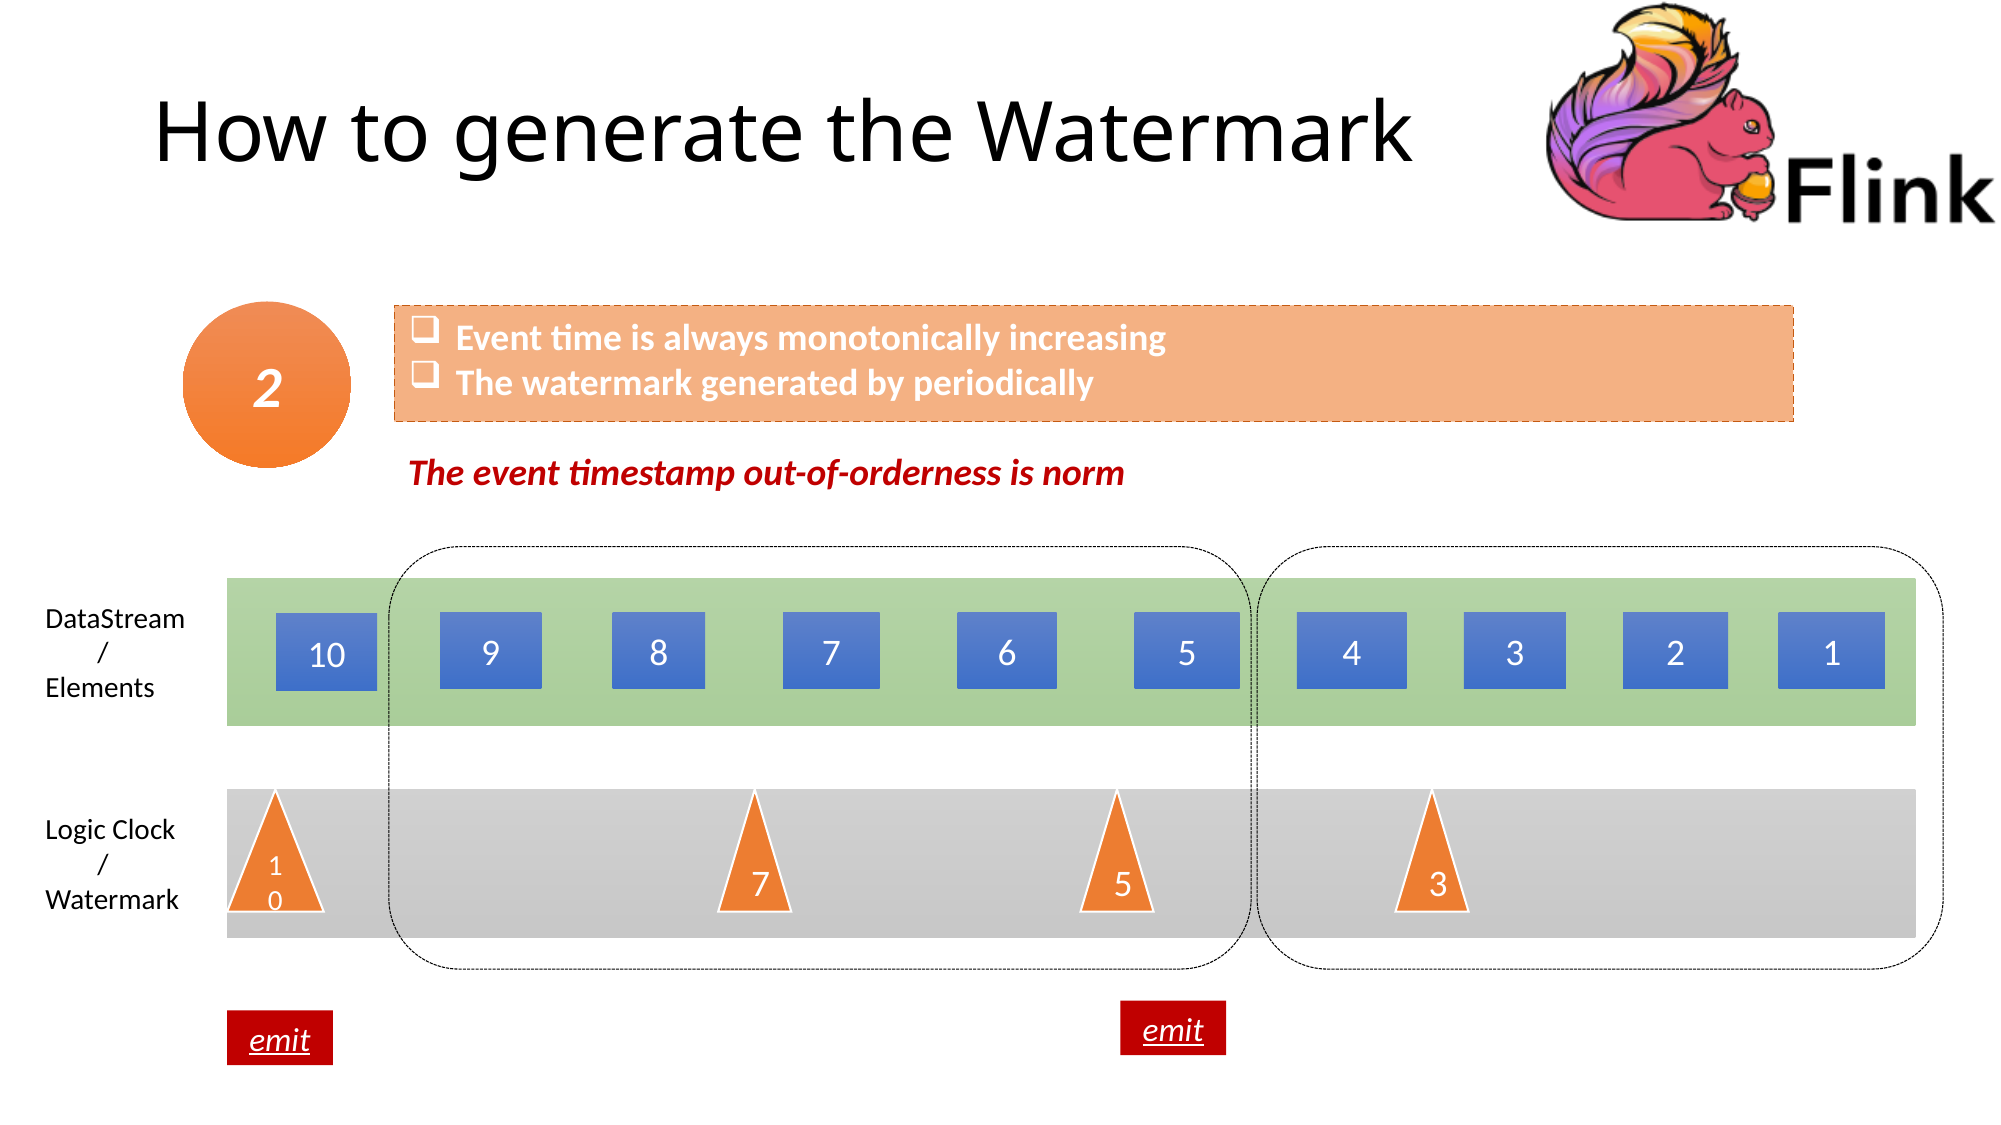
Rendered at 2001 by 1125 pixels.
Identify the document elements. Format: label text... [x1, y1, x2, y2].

text_box [1241, 789, 1267, 938]
title How to generate the Watermark [137, 59, 1480, 209]
text_box 10 [276, 613, 378, 691]
text_box The event timestamp out-of-orderness is norm [393, 440, 1790, 501]
text_box Logic Clock / Watermark [30, 802, 214, 923]
text_box 2 [182, 301, 352, 468]
text_box [227, 578, 400, 726]
text_box Event time is always monotonically increasing The watermark generated by periodically [394, 305, 1794, 422]
text_box emit [227, 1010, 333, 1066]
text_box emit [1120, 1000, 1227, 1056]
text_box [1256, 545, 1945, 971]
text_box [227, 789, 399, 938]
text_box [387, 545, 1253, 971]
text_box [1242, 578, 1268, 726]
picture [1545, 0, 2000, 235]
text_box DataStream / Elements [30, 591, 214, 712]
text_box 10 [225, 786, 326, 913]
